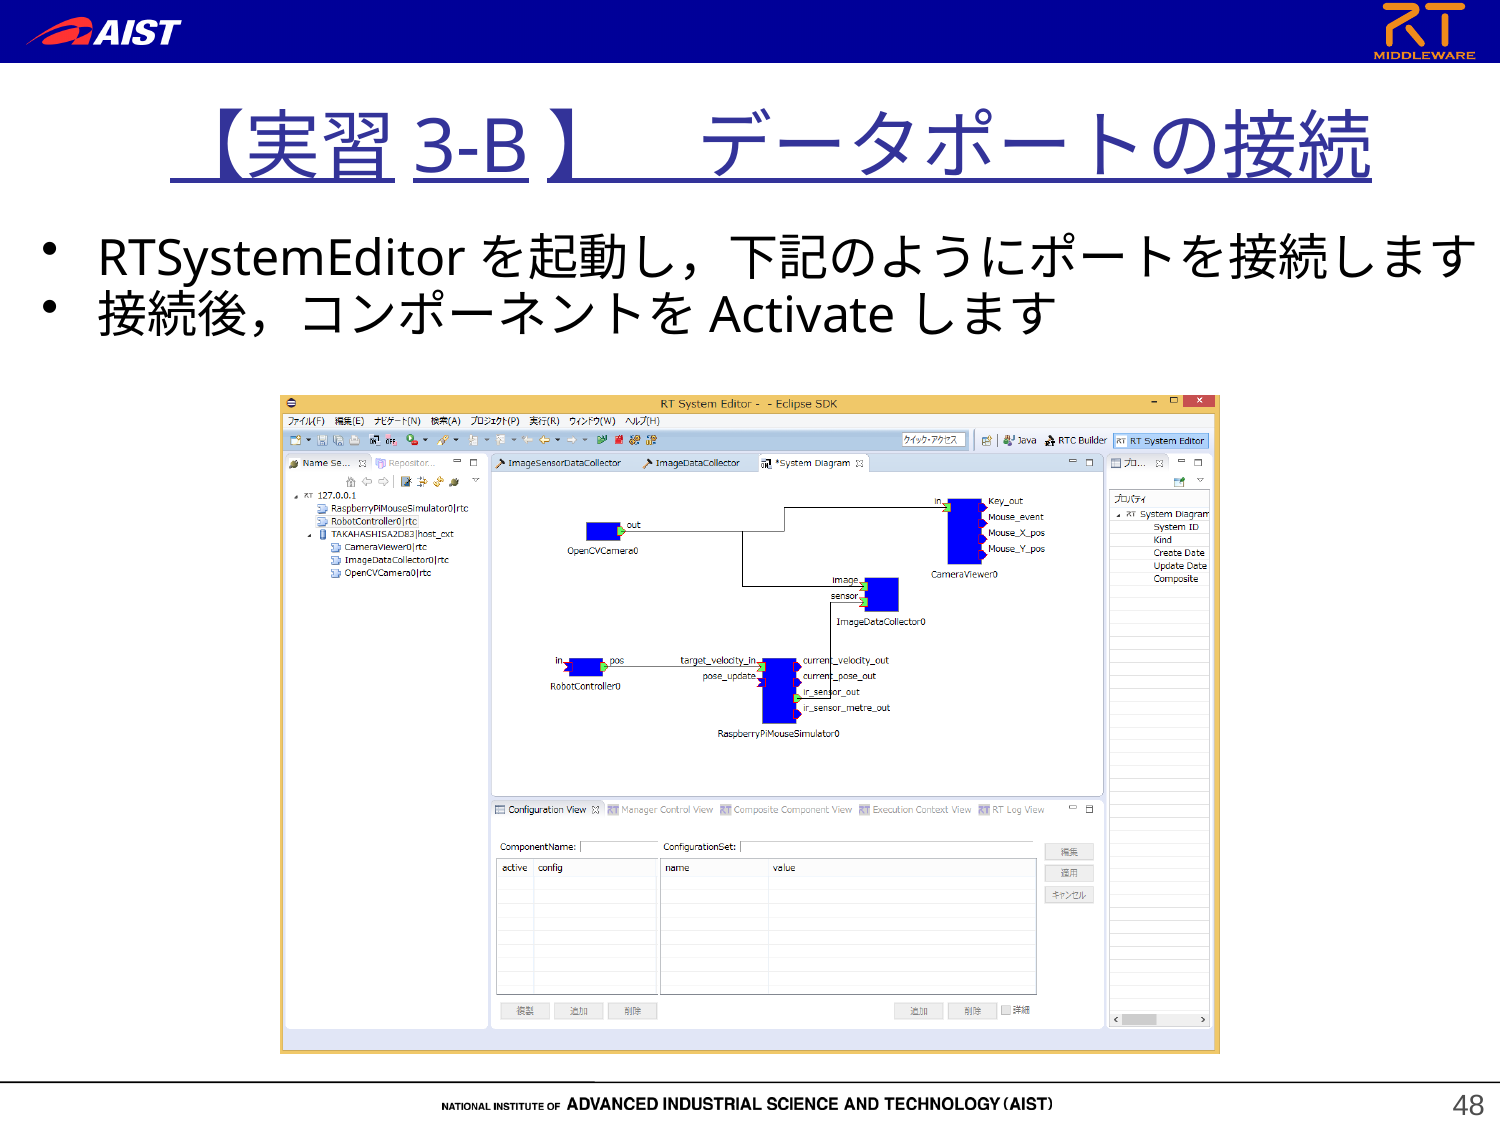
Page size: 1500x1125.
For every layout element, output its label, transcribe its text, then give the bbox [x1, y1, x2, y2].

slide_number 48 [1149, 1078, 1500, 1125]
picture [279, 395, 1221, 1054]
text_box RTSystemEditorを起動し，下記のようにポートを接続します 接続後，コンポーネントをActivateします [26, 229, 1500, 1028]
text_box 【実習3-B】 データポートの接続 [111, 89, 1432, 195]
picture [0, 0, 1500, 63]
picture [442, 1097, 1052, 1110]
